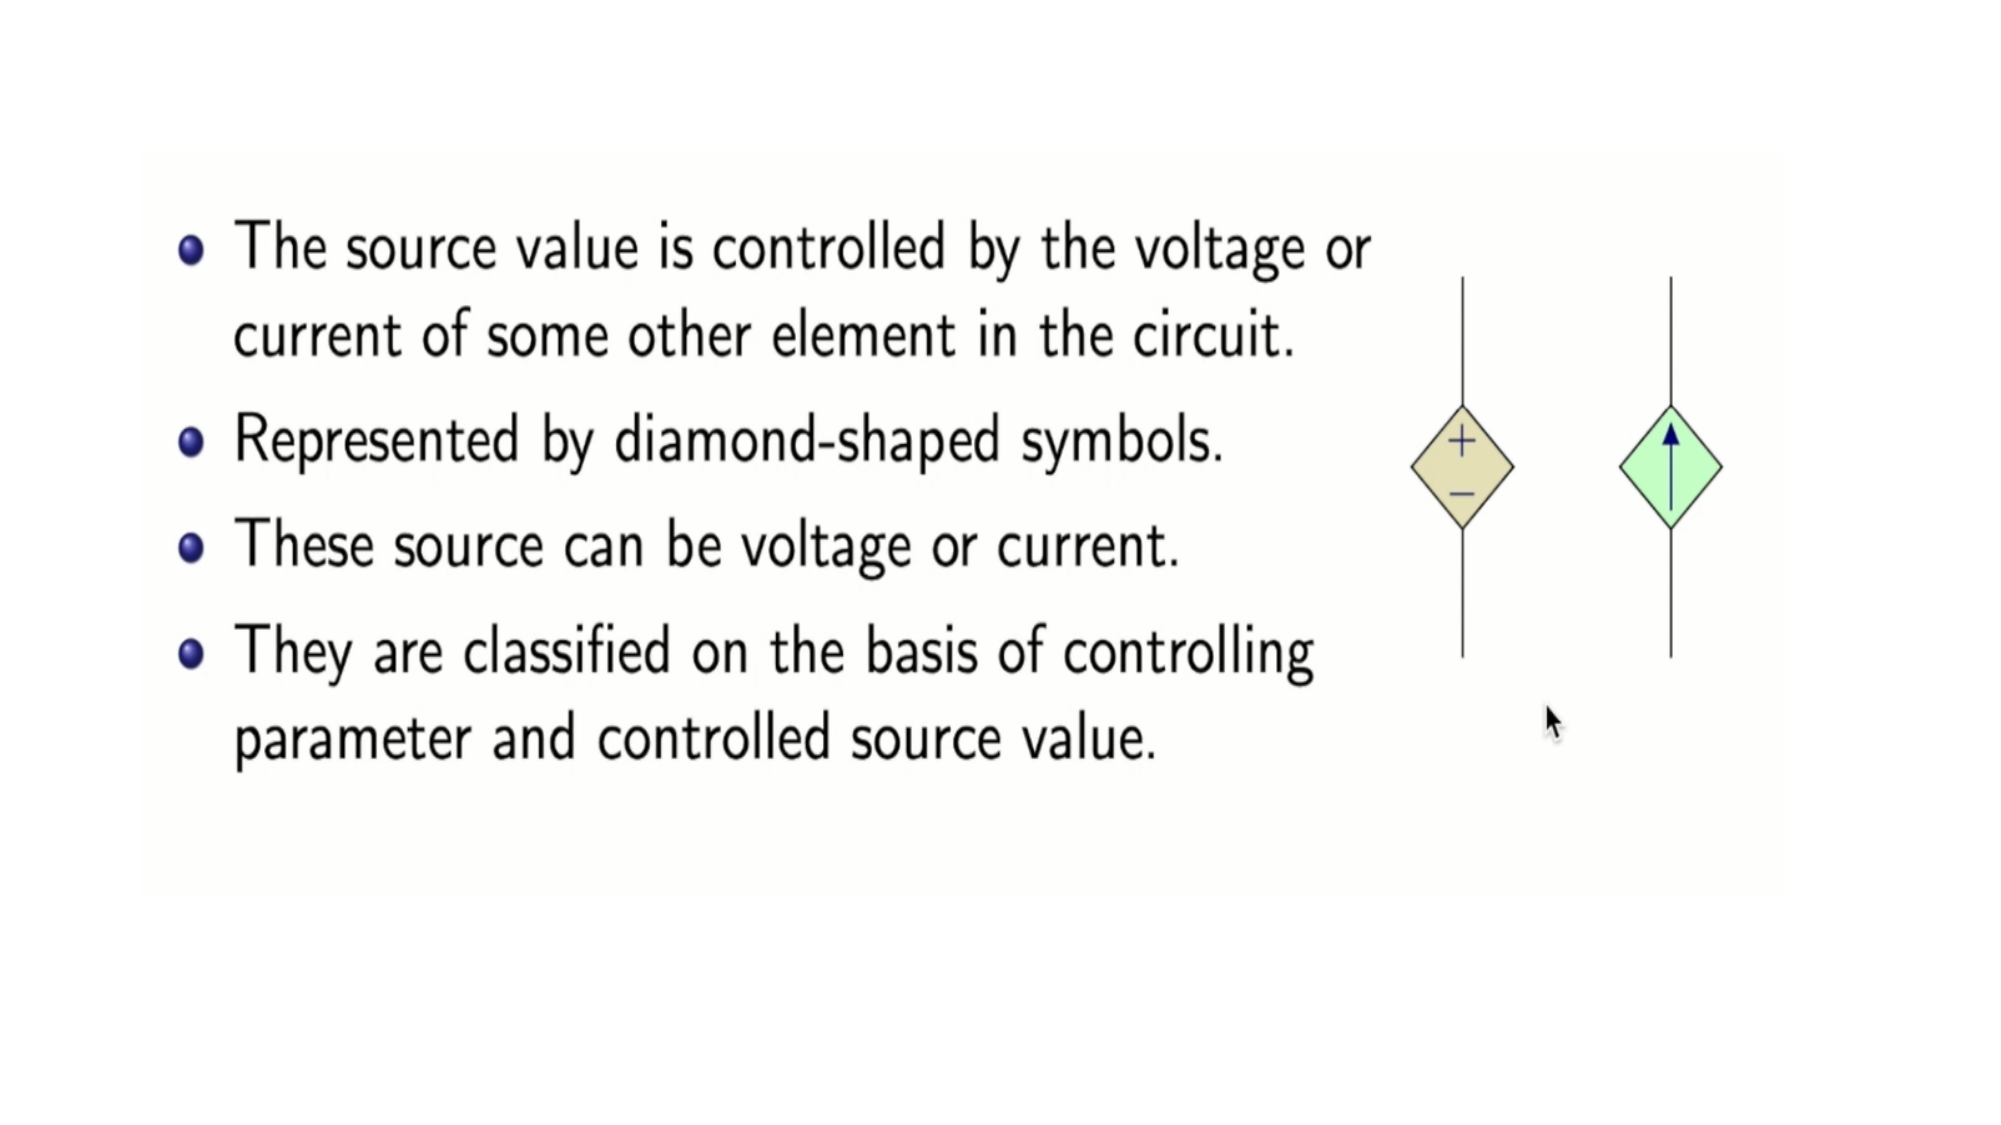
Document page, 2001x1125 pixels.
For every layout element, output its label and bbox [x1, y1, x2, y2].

picture [141, 152, 1784, 896]
